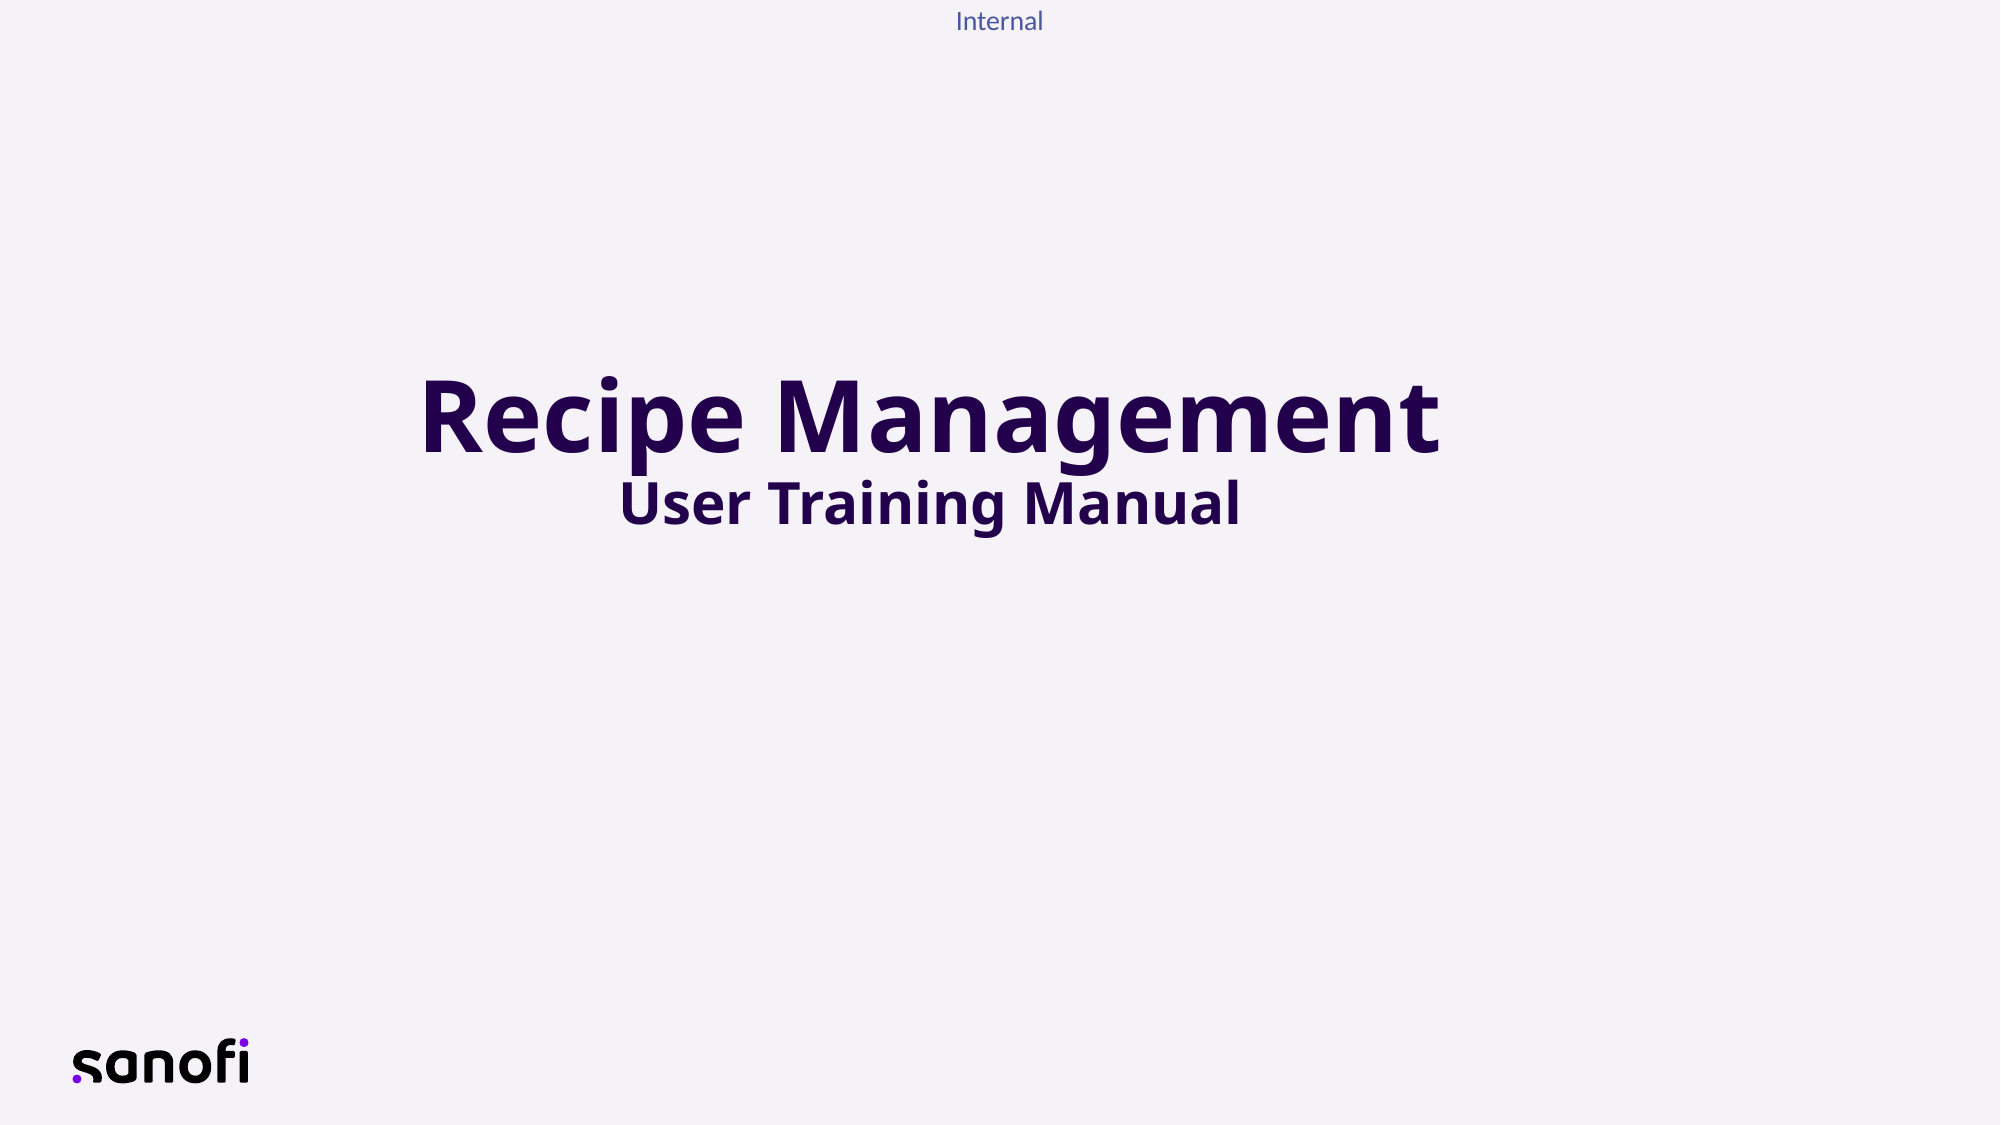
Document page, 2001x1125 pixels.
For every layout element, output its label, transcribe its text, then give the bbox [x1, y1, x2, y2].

text_box Recipe Management User Training Manual [180, 366, 1681, 563]
